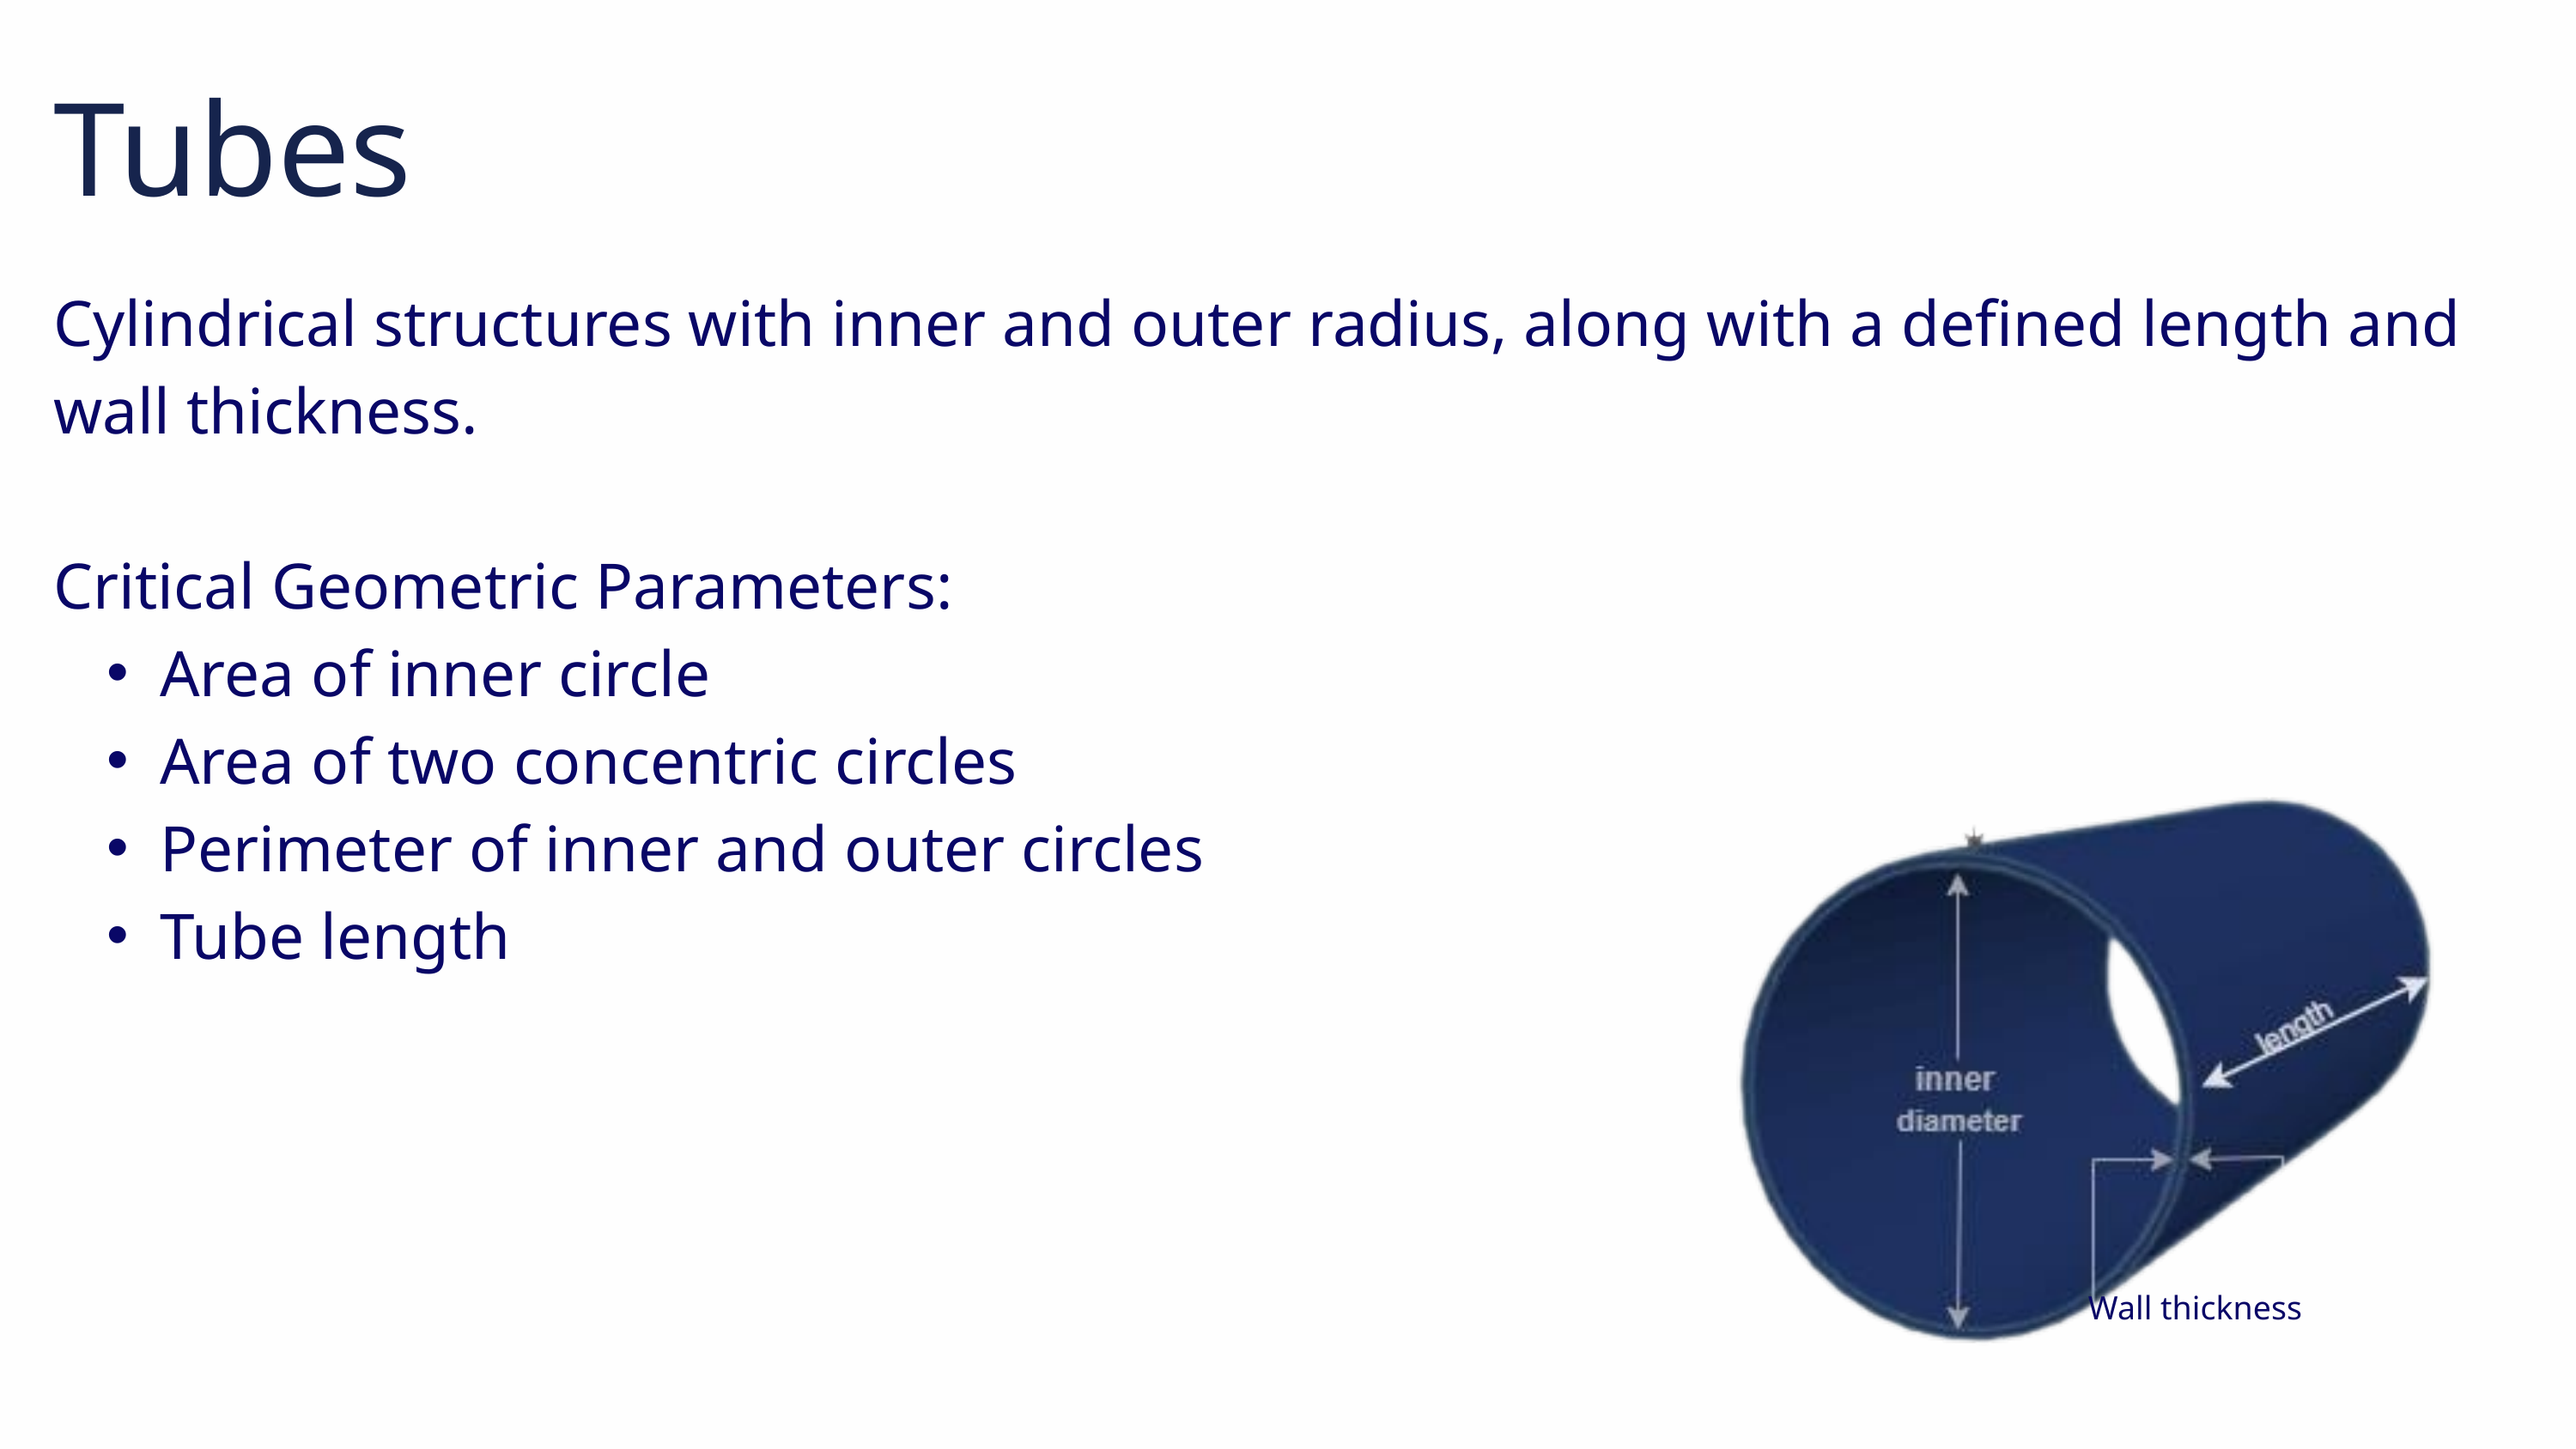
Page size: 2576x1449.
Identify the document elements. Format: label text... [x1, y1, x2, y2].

text_box Wall thickness [2072, 1281, 2318, 1326]
text_box Cylindrical structures with inner and outer radius, along with a defined length and wall thickness. Critical Geometric Parameters: Area of inner circle Area of two concentric circles Perimeter of inner and outer circles Tube length [53, 271, 2576, 1148]
text_box Tubes [53, 76, 1050, 222]
text_box [1505, 1148, 2564, 1449]
